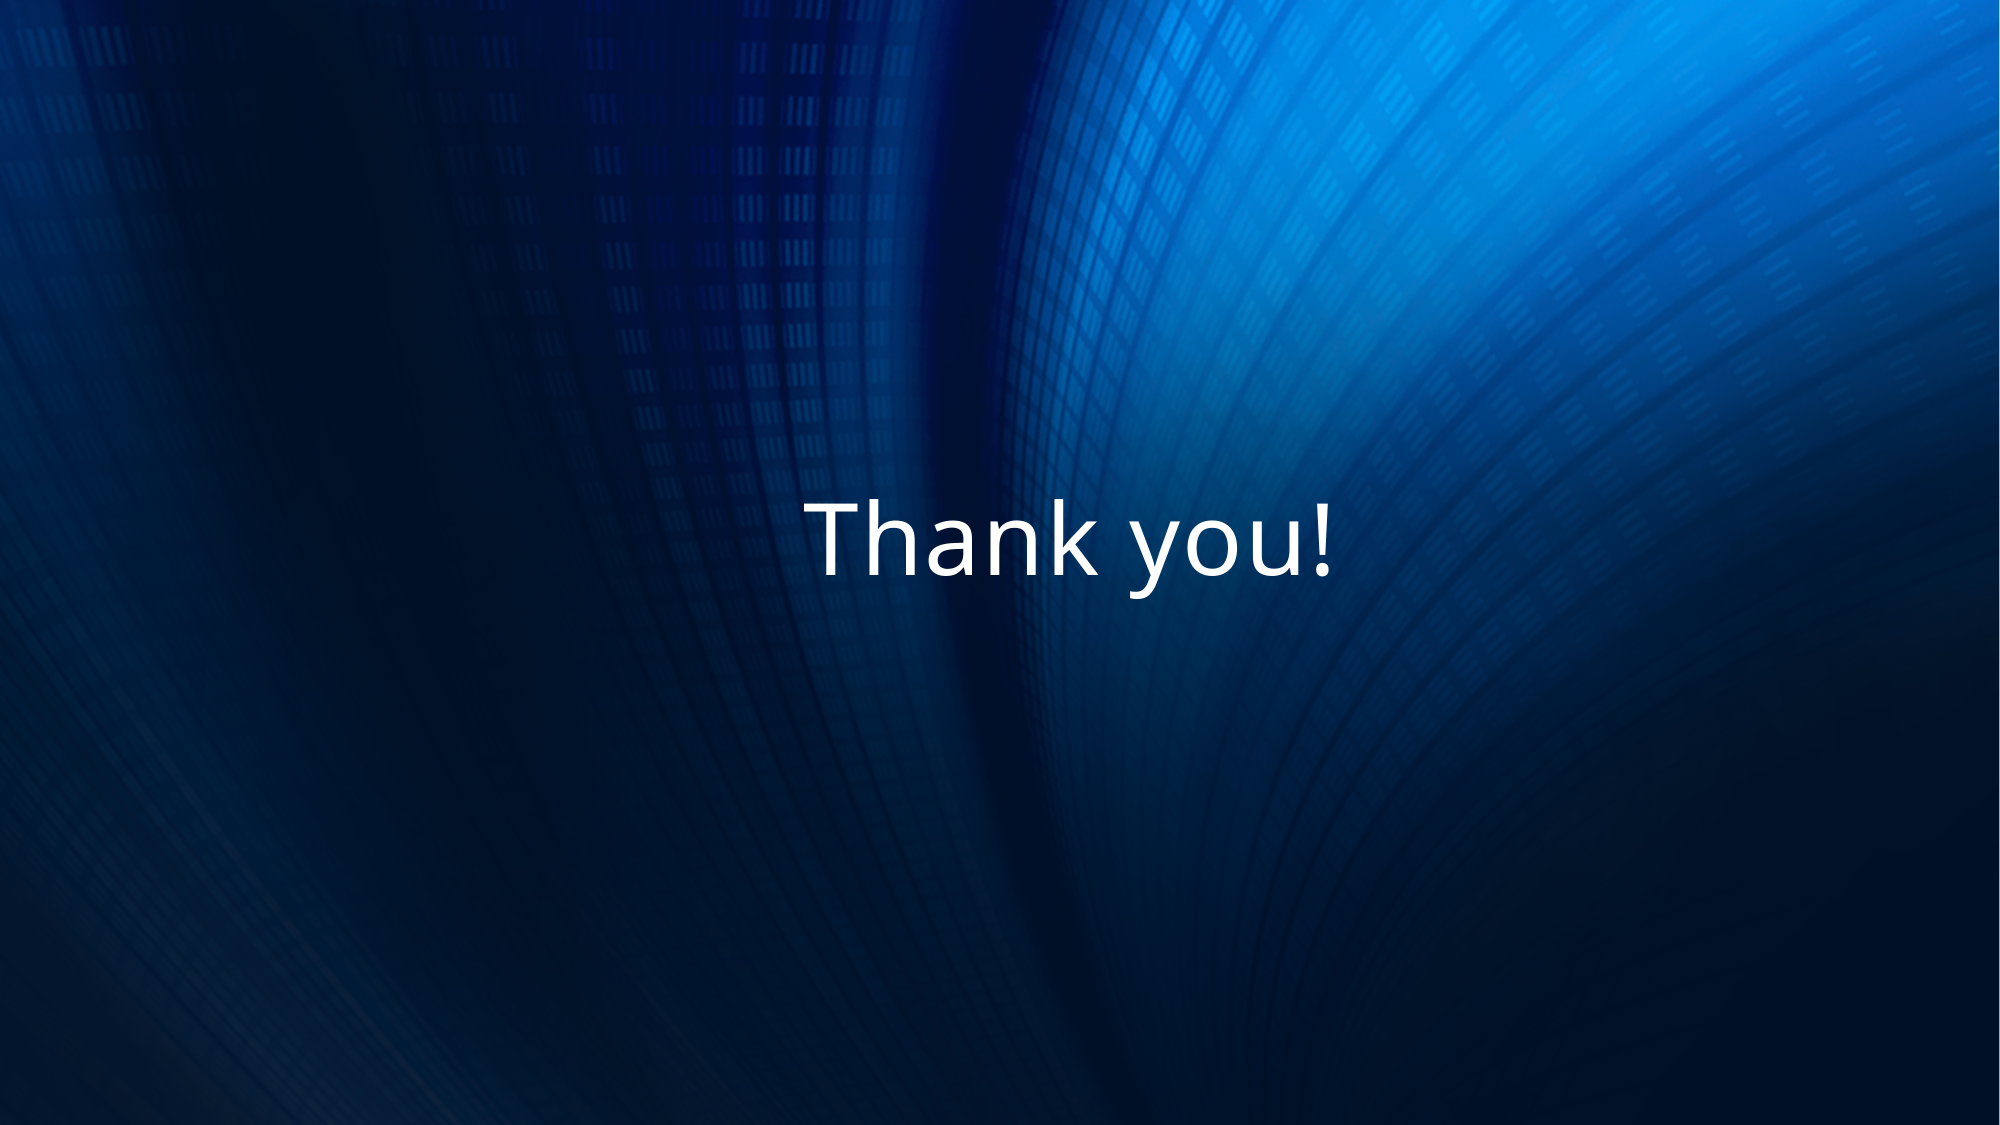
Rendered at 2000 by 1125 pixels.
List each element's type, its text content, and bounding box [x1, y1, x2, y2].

title Thank you! [480, 479, 1520, 602]
picture [0, 0, 2000, 1125]
